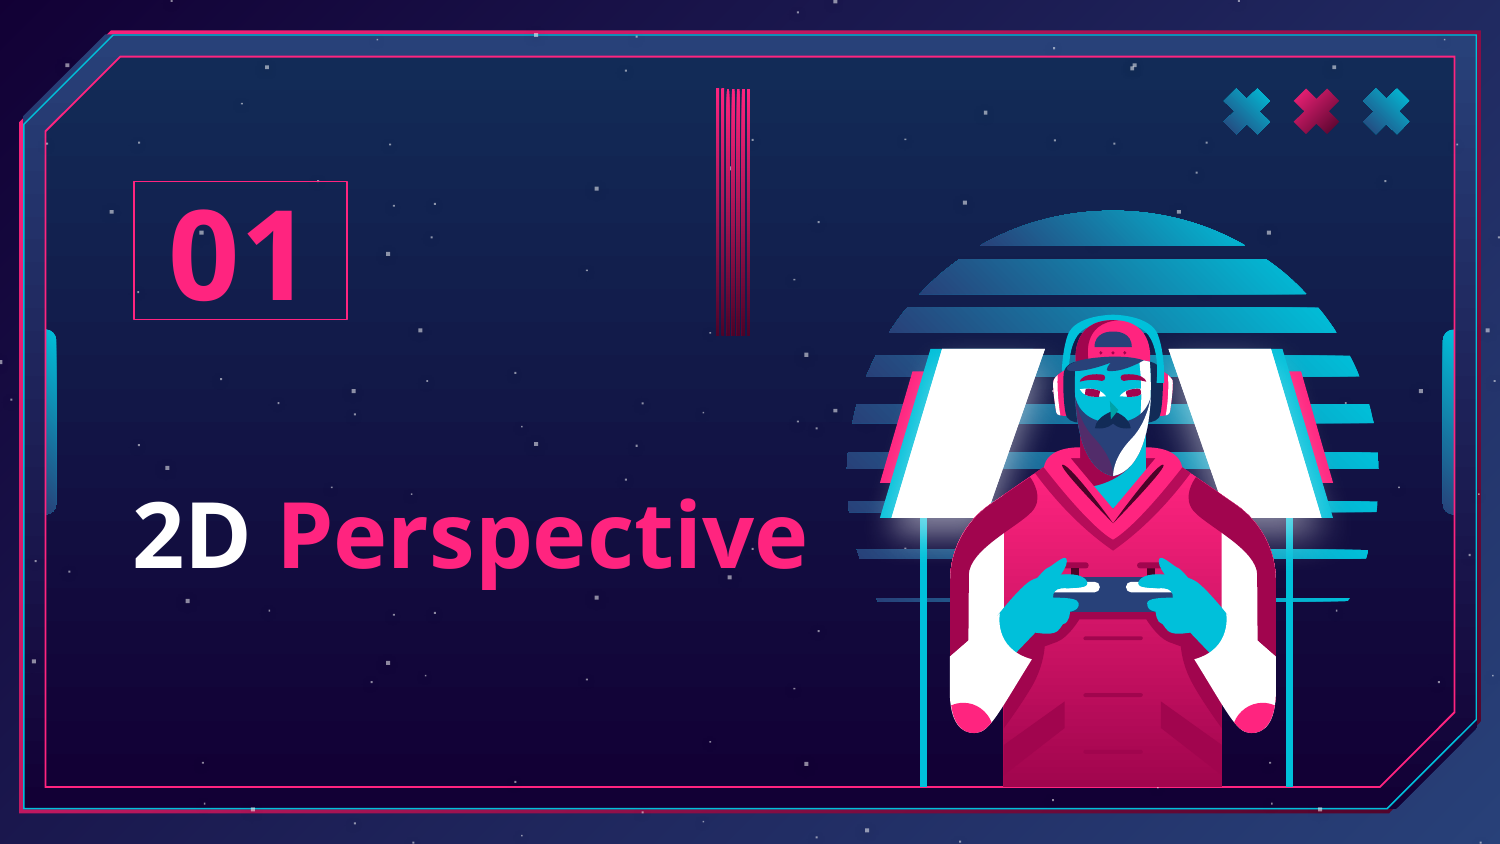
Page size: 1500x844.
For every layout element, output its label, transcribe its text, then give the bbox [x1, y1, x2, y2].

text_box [846, 210, 1380, 602]
title 01 [133, 181, 348, 320]
title 2D Perspective [116, 384, 841, 602]
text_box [1223, 88, 1410, 135]
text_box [715, 88, 751, 337]
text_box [879, 314, 1334, 788]
